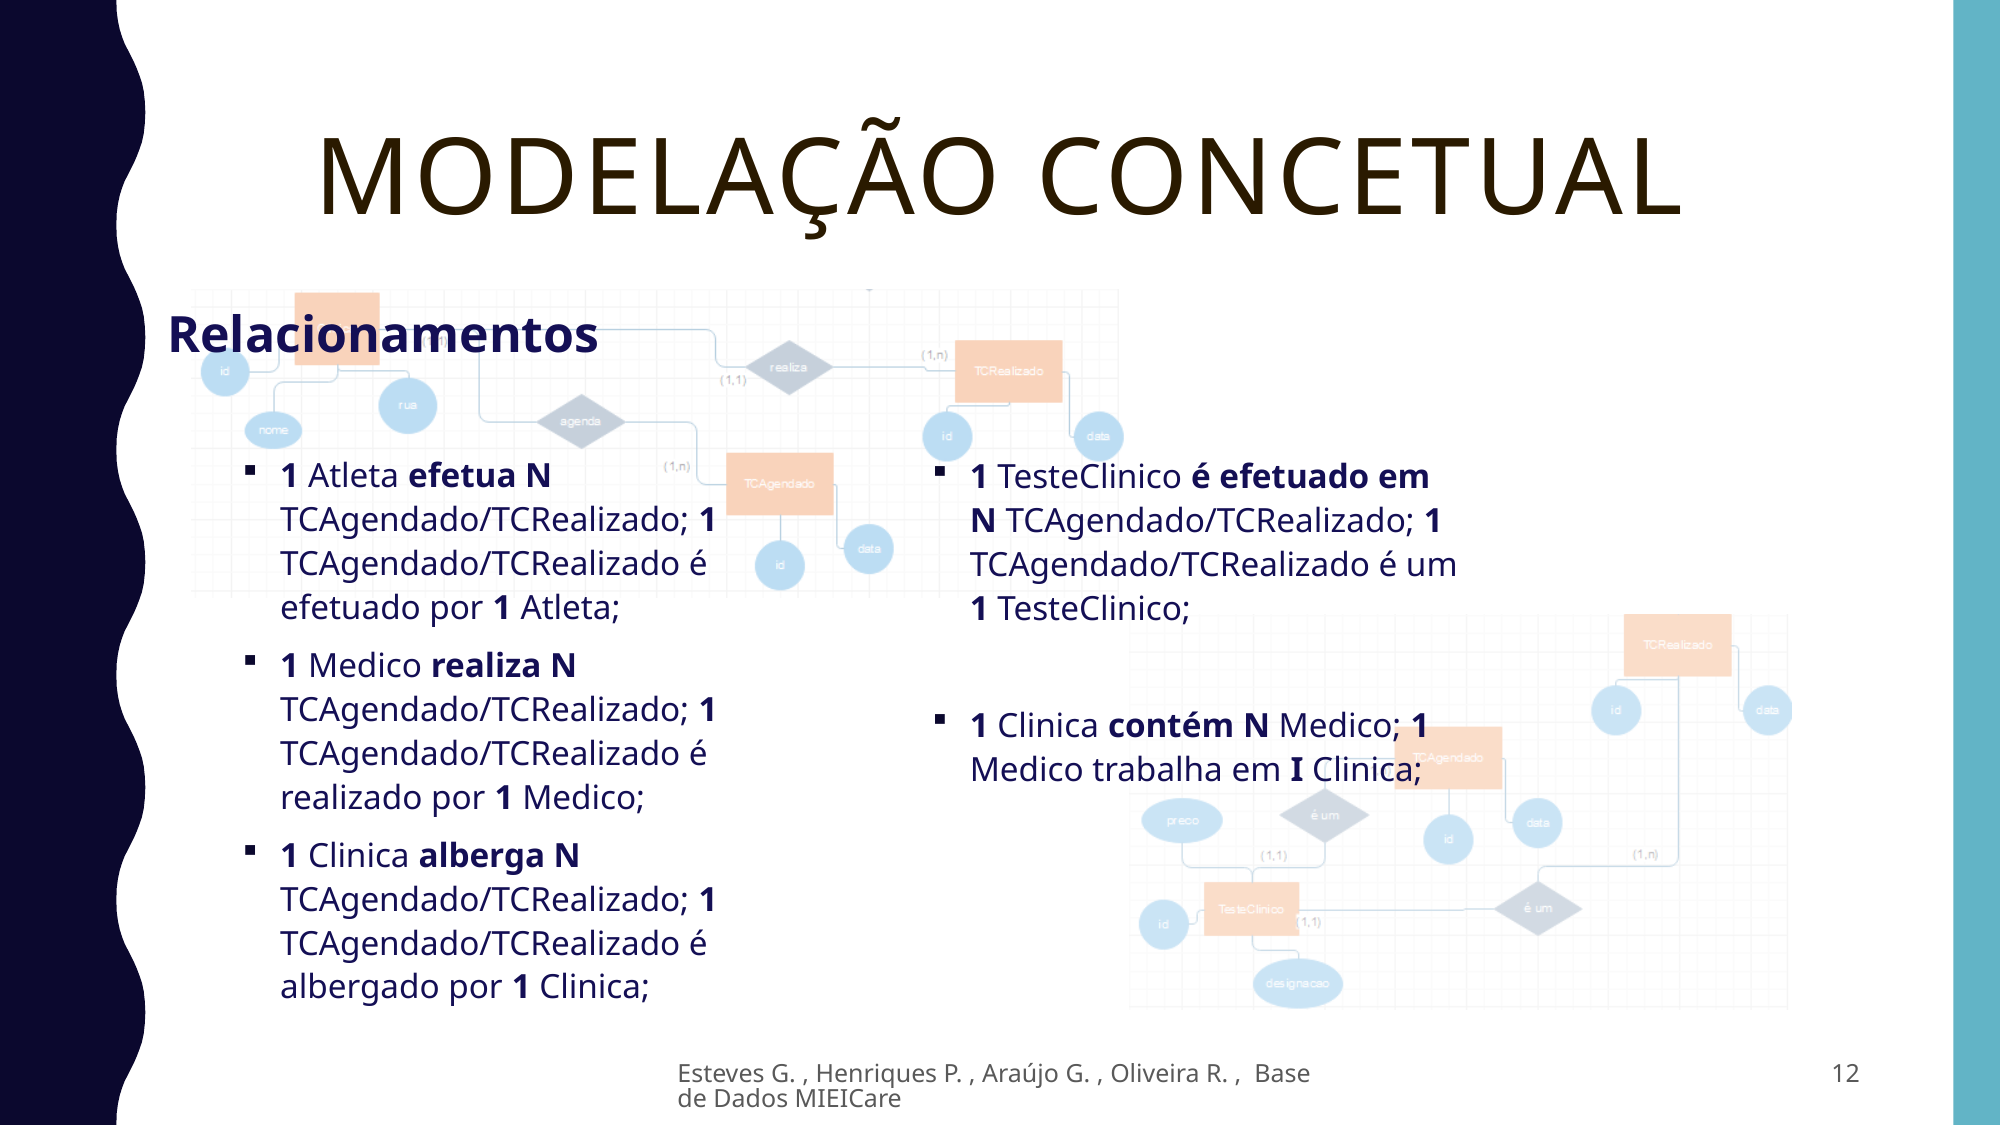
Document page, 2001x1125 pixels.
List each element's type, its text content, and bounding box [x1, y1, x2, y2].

list Relacionamentos 1 Atleta efetua N TCAgendado/TCRealizado; 1 TCAgendado/TCRealizado é efetuado por 1 Atleta; 1 Medico realiza N TCAgendado/TCRealizado; 1 TCAgendado/TCRealizado é realizado por 1 Medico; 1 Clinica alberga N TCAgendado/TCRealizado; 1 TCAgendado/TCRealizado é albergado por 1 Clinica; [152, 289, 871, 1020]
text_box 1 TesteClinico é efetuado em N TCAgendado/TCRealizado; 1 TCAgendado/TCRealizado é um 1 TesteClinico; 1 Clinica contém N Medico; 1 Medico trabalha em I Clinica; [842, 289, 1480, 854]
picture [191, 289, 1134, 598]
picture [1129, 614, 1792, 1010]
slide_number 12 [1412, 1045, 1875, 1103]
text_box Modelação concetual [125, 62, 1875, 246]
footer Esteves G. , Henriques P. , Araújo G. , Oliveira R. , Base de Dados MIEICare [662, 1045, 1338, 1103]
